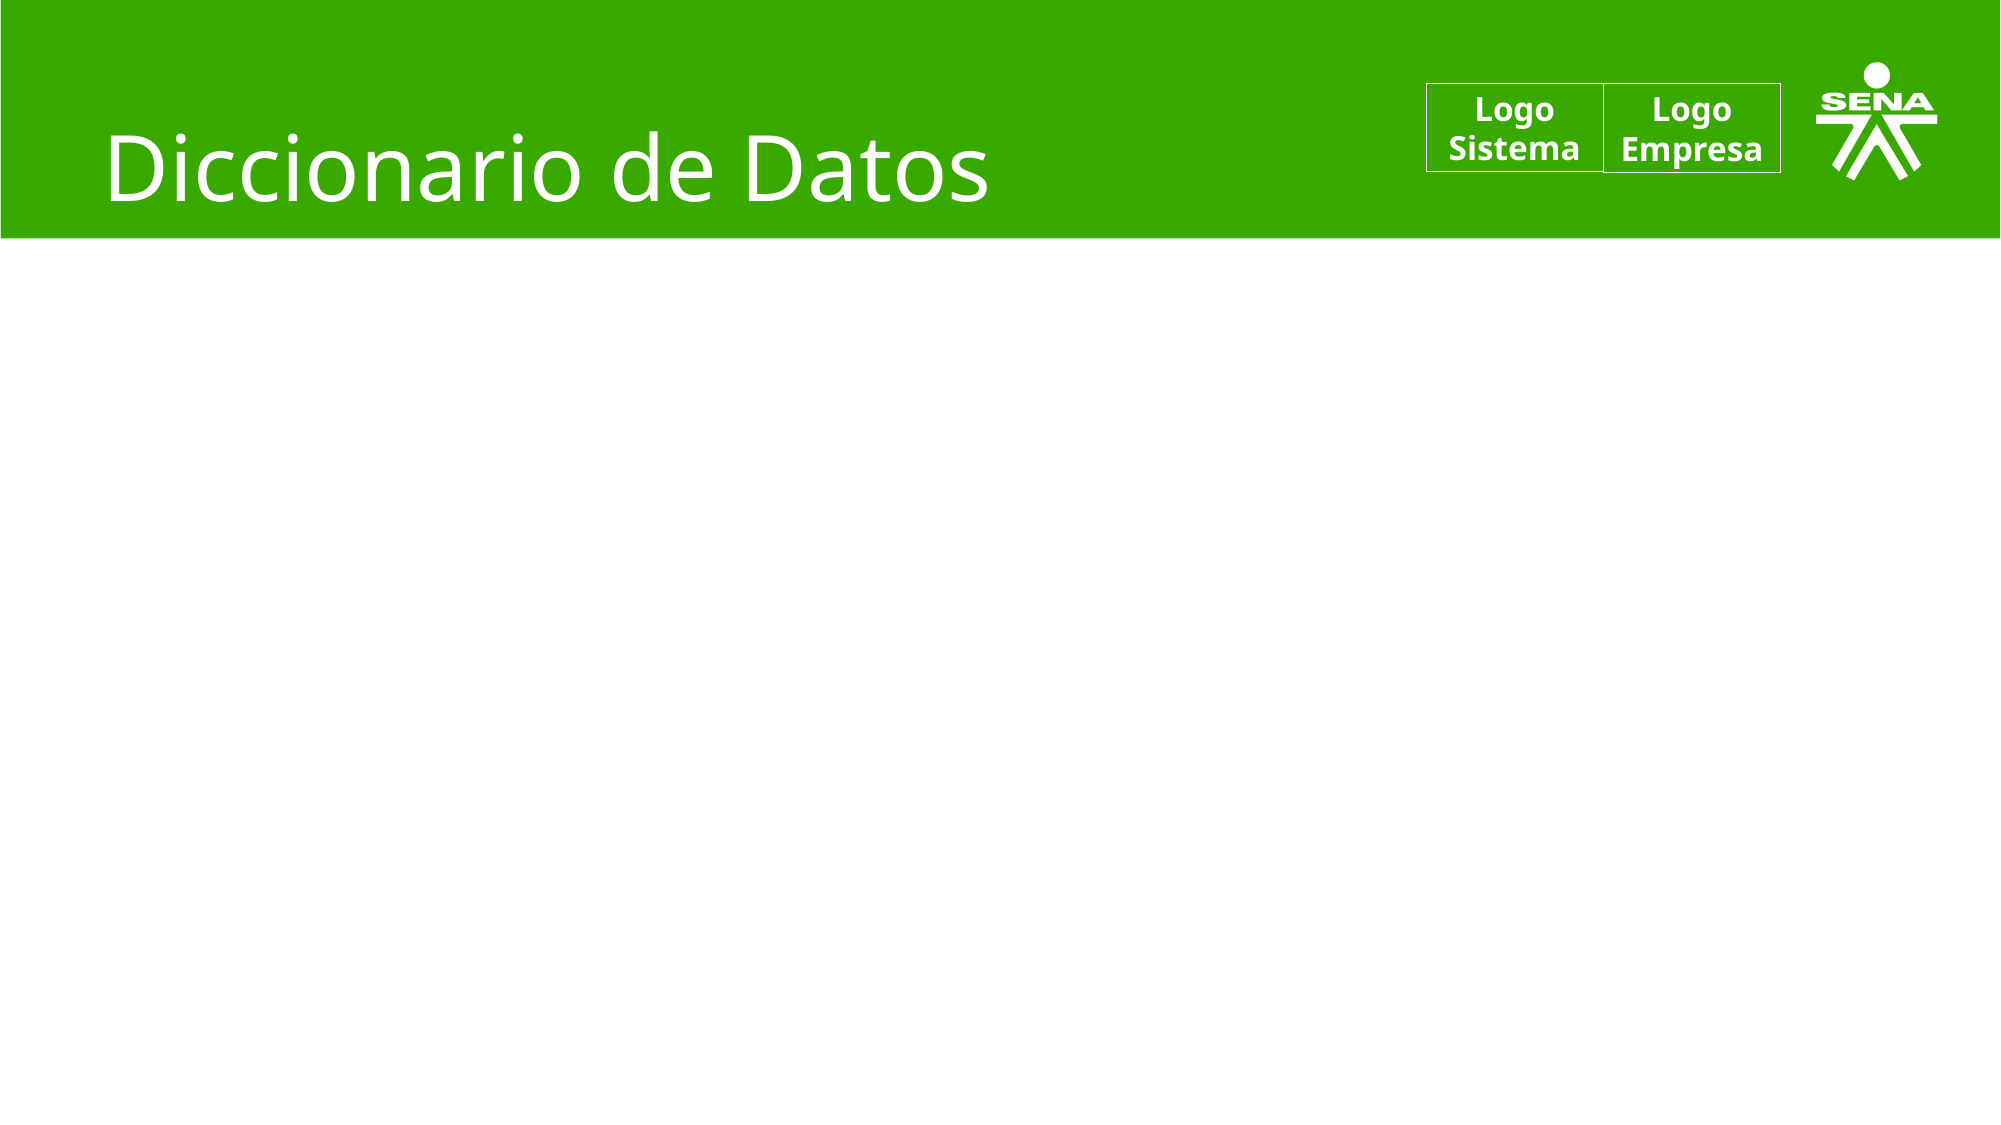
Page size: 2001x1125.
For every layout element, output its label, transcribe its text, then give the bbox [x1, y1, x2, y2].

picture [0, 0, 2001, 1125]
text_box Logo Empresa [1603, 83, 1781, 173]
title Diccionario de Datos [87, 63, 1813, 281]
text_box Logo Sistema [1426, 83, 1603, 172]
